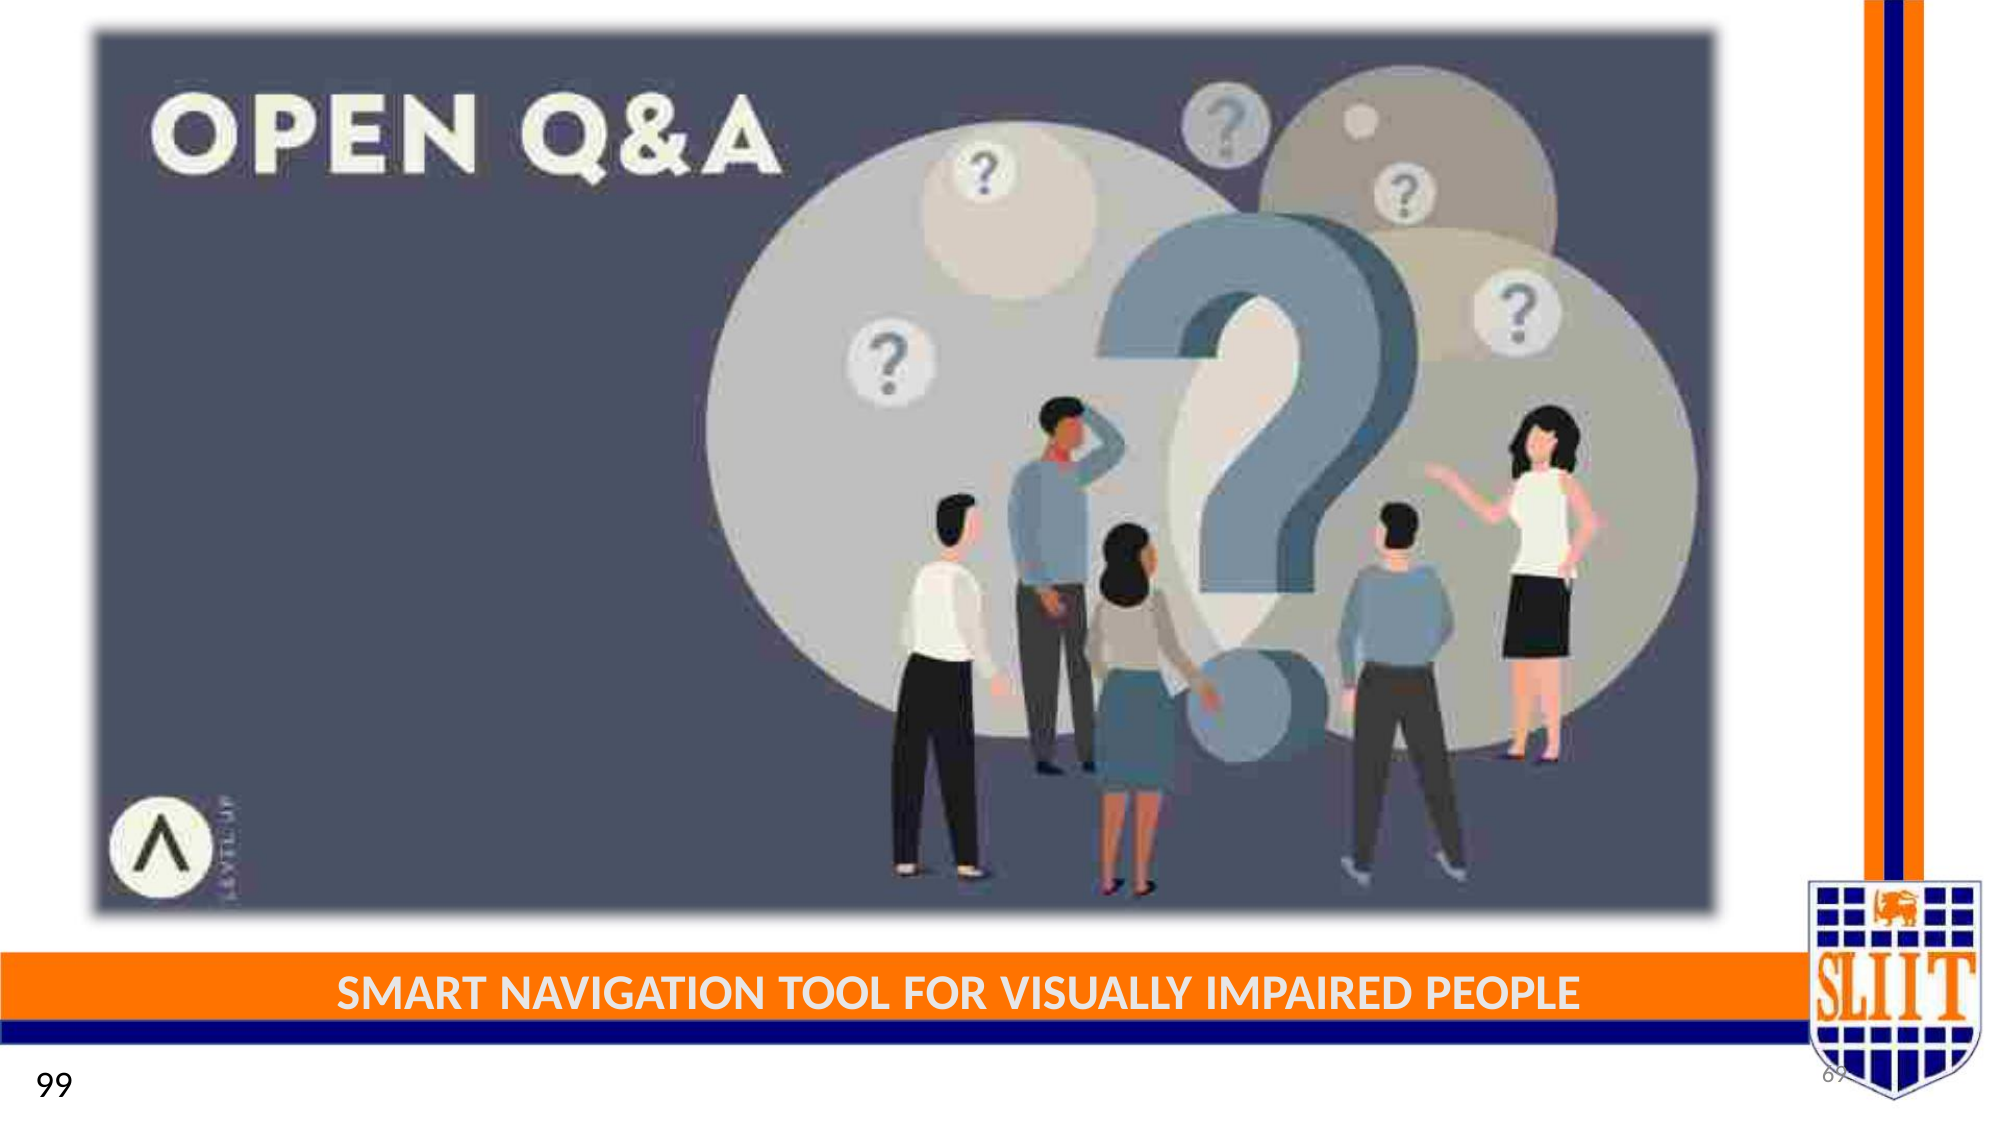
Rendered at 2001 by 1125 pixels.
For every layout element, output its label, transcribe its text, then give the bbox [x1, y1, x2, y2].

text_box 69 [1821, 1062, 1873, 1088]
text_box [0, 0, 2000, 1125]
text_box 99 [35, 1067, 98, 1106]
text_box SMART NAVIGATION TOOL FOR VISUALLY IMPAIRED PEOPLE [336, 969, 1617, 1020]
